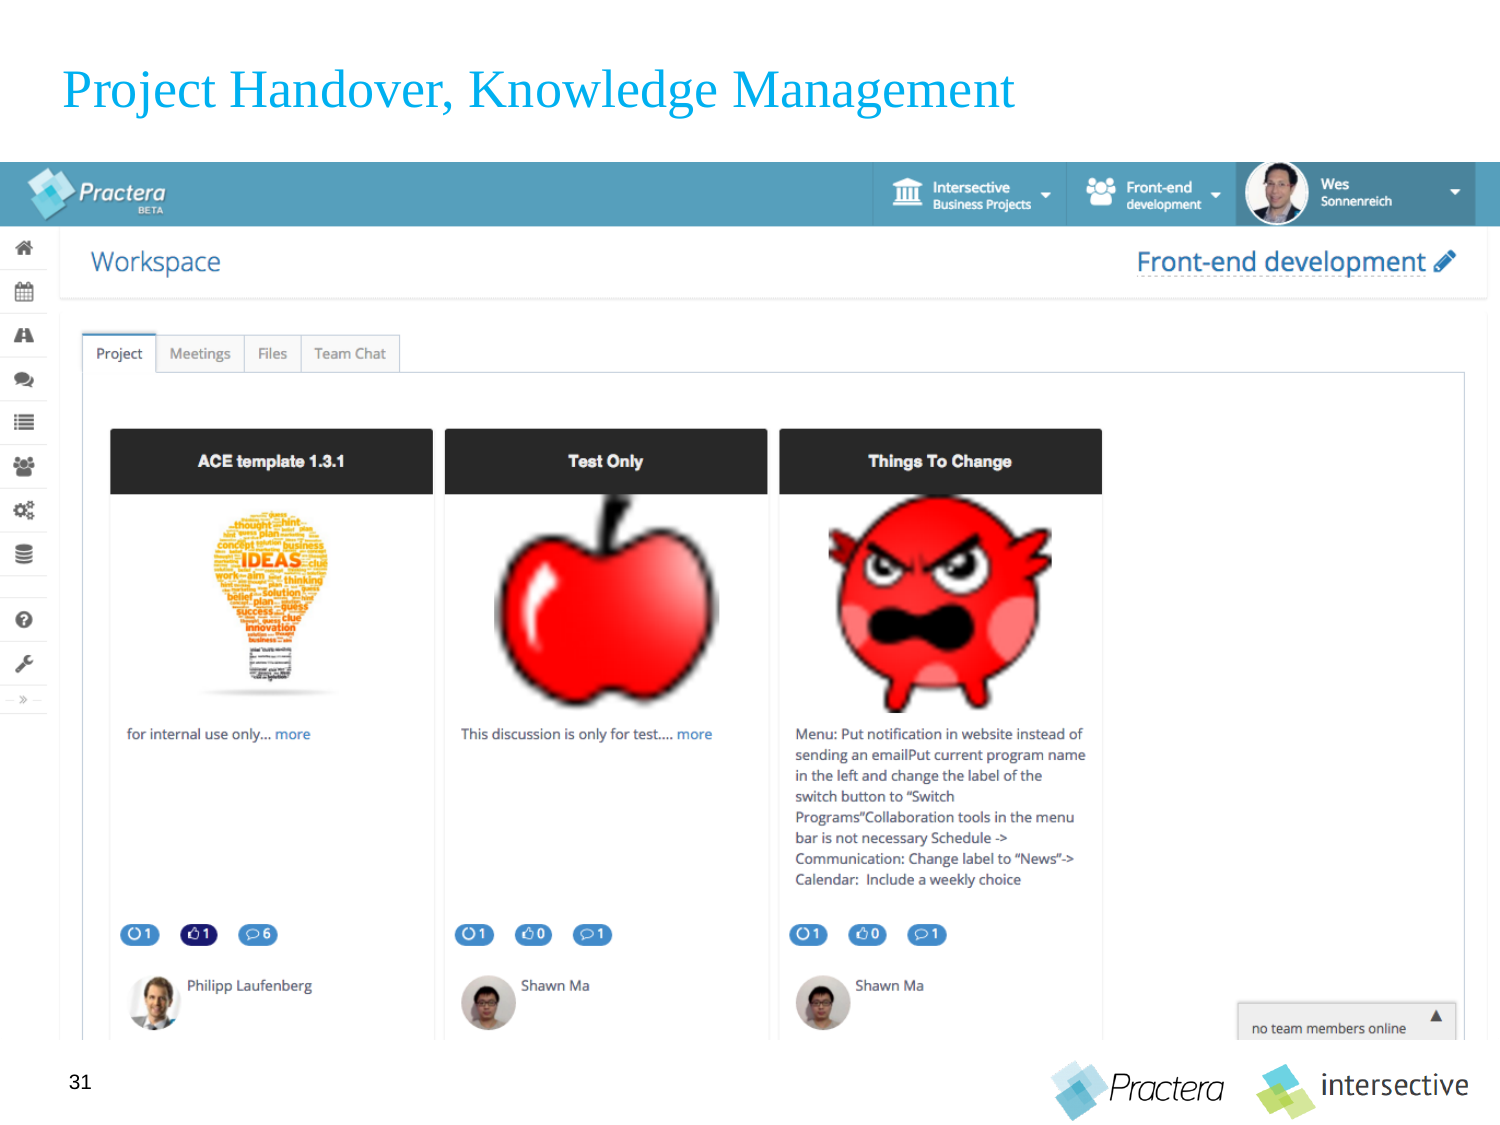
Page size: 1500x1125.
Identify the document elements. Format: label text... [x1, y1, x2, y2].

picture [0, 162, 1500, 1041]
picture [1050, 1060, 1224, 1121]
picture [1238, 1061, 1487, 1121]
title Project Handover, Knowledge Management [62, 48, 1436, 148]
